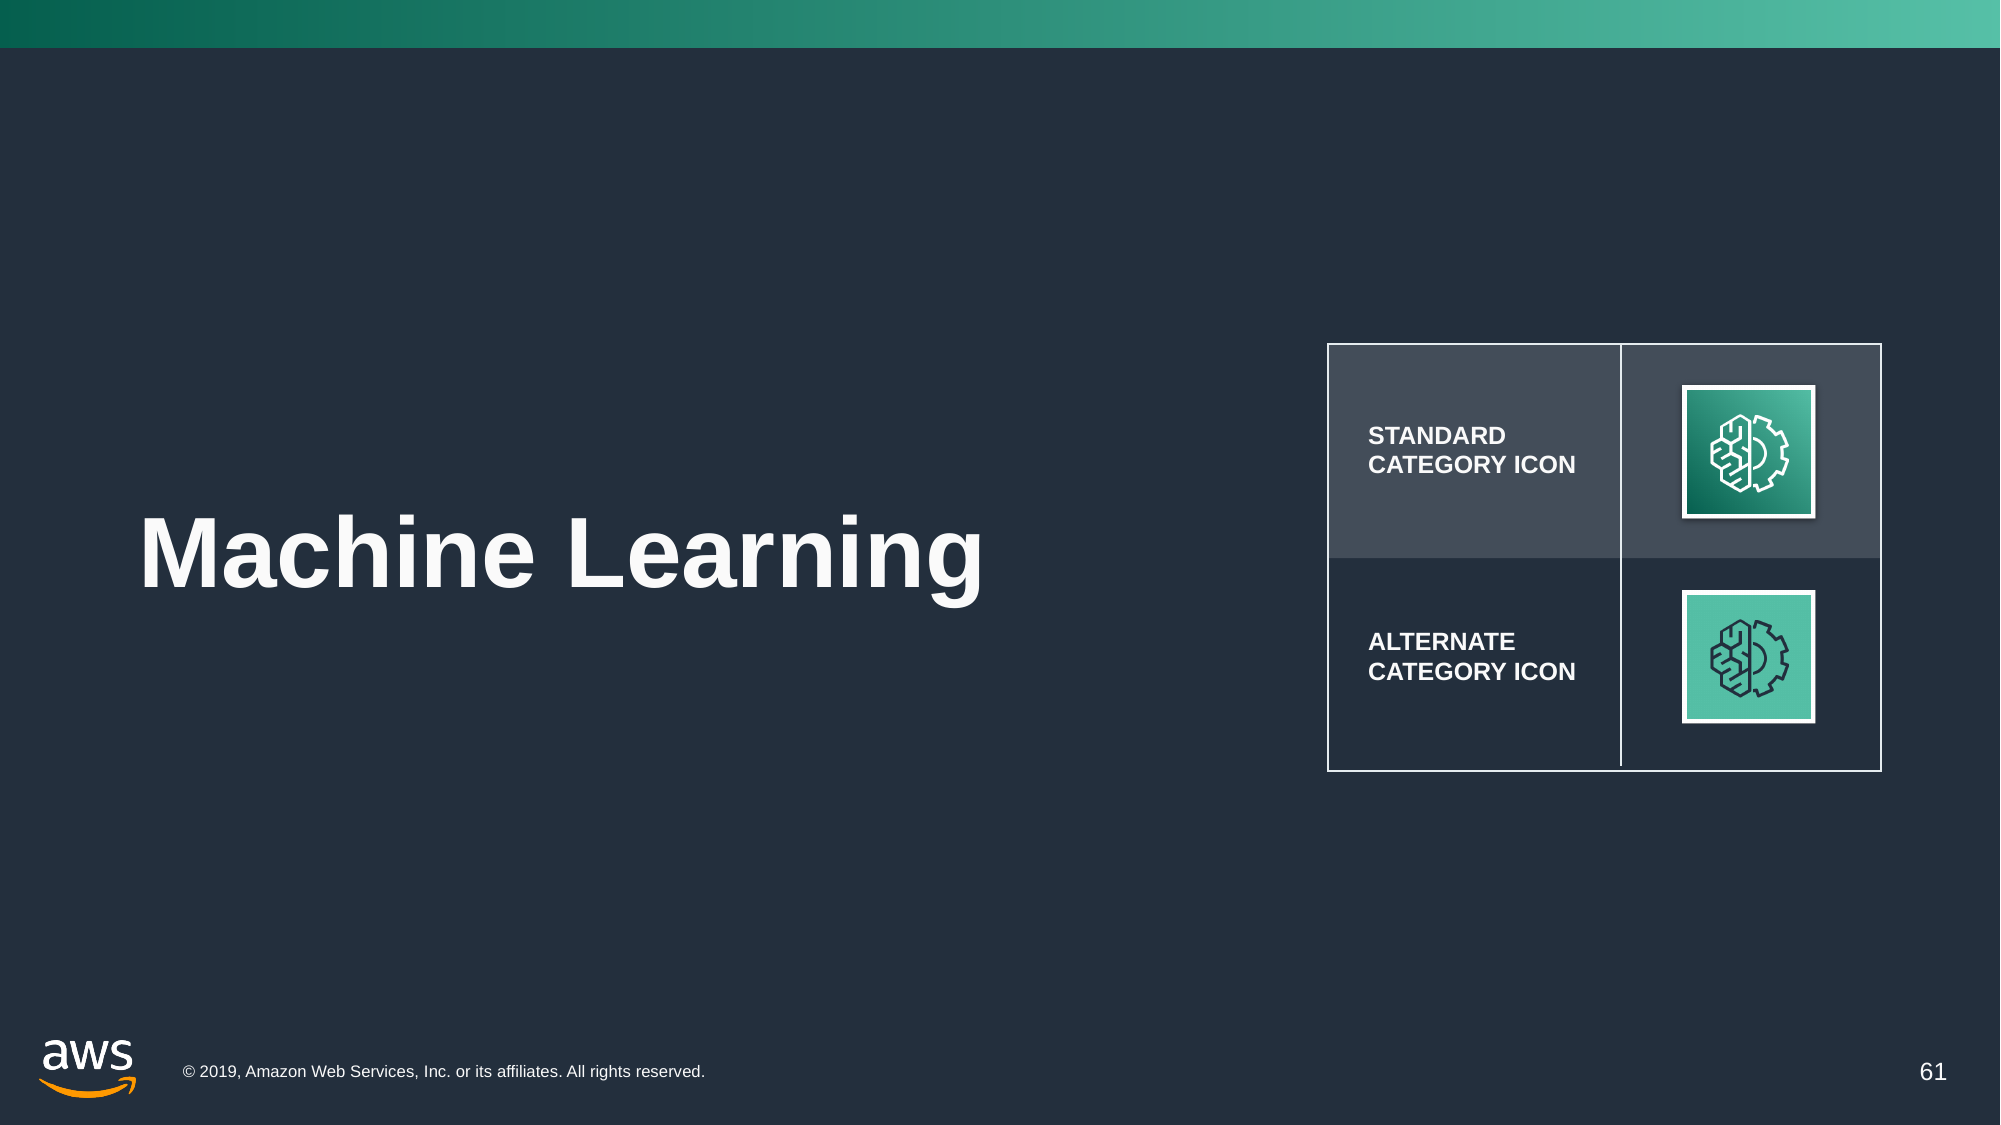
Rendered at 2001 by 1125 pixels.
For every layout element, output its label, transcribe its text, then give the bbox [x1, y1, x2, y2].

picture [1671, 579, 1828, 736]
slide_number 61 [1512, 1040, 1963, 1101]
picture [1671, 374, 1828, 531]
picture [39, 1040, 136, 1098]
title Machine Learning [123, 374, 1220, 736]
